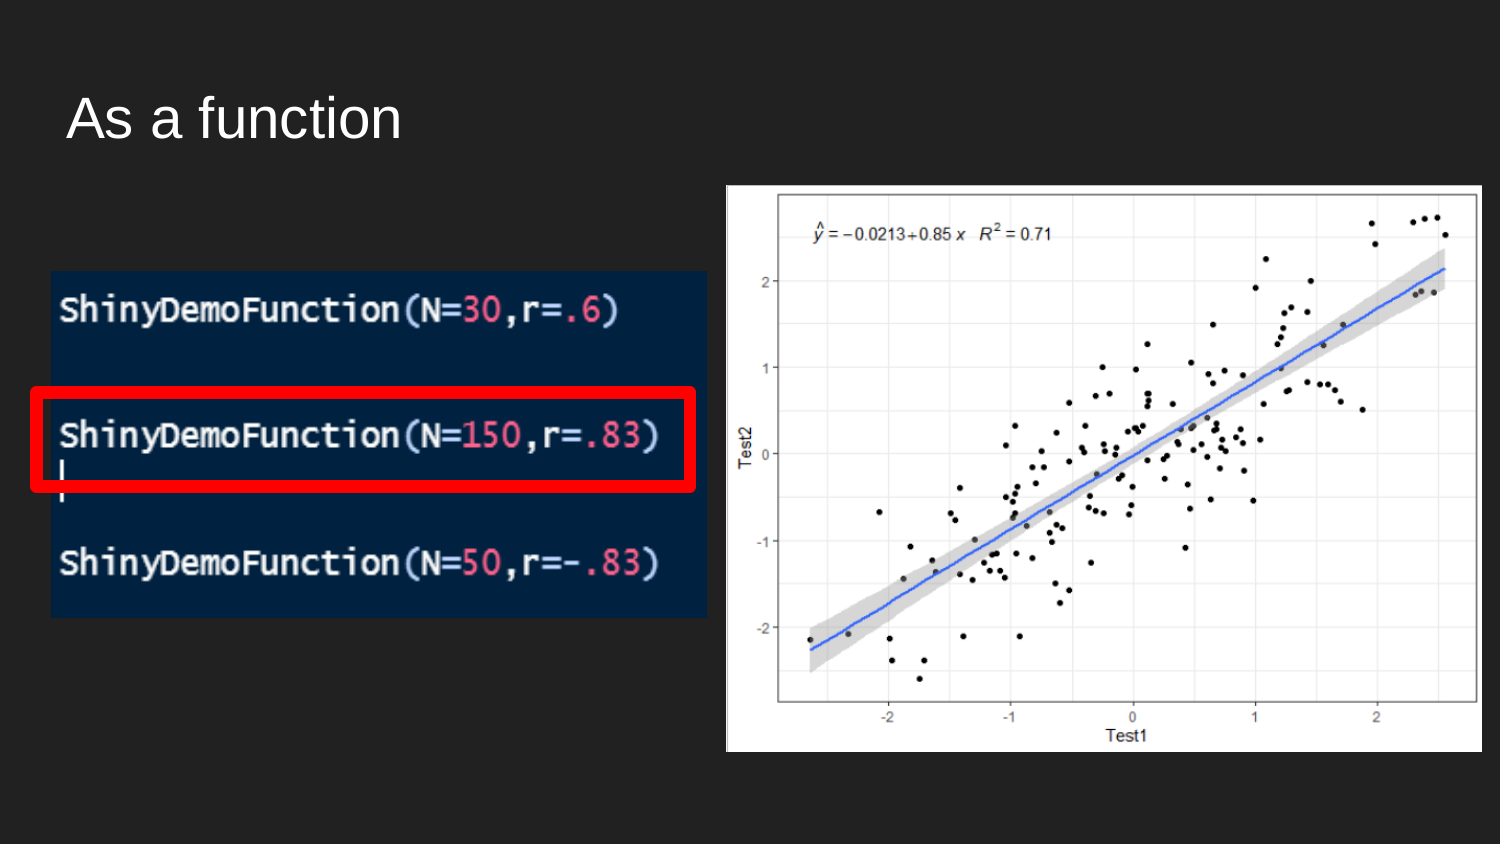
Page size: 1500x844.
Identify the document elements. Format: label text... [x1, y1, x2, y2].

picture [725, 185, 1482, 753]
picture [50, 271, 708, 618]
text_box [36, 392, 45, 487]
title As a function [51, 72, 1449, 167]
